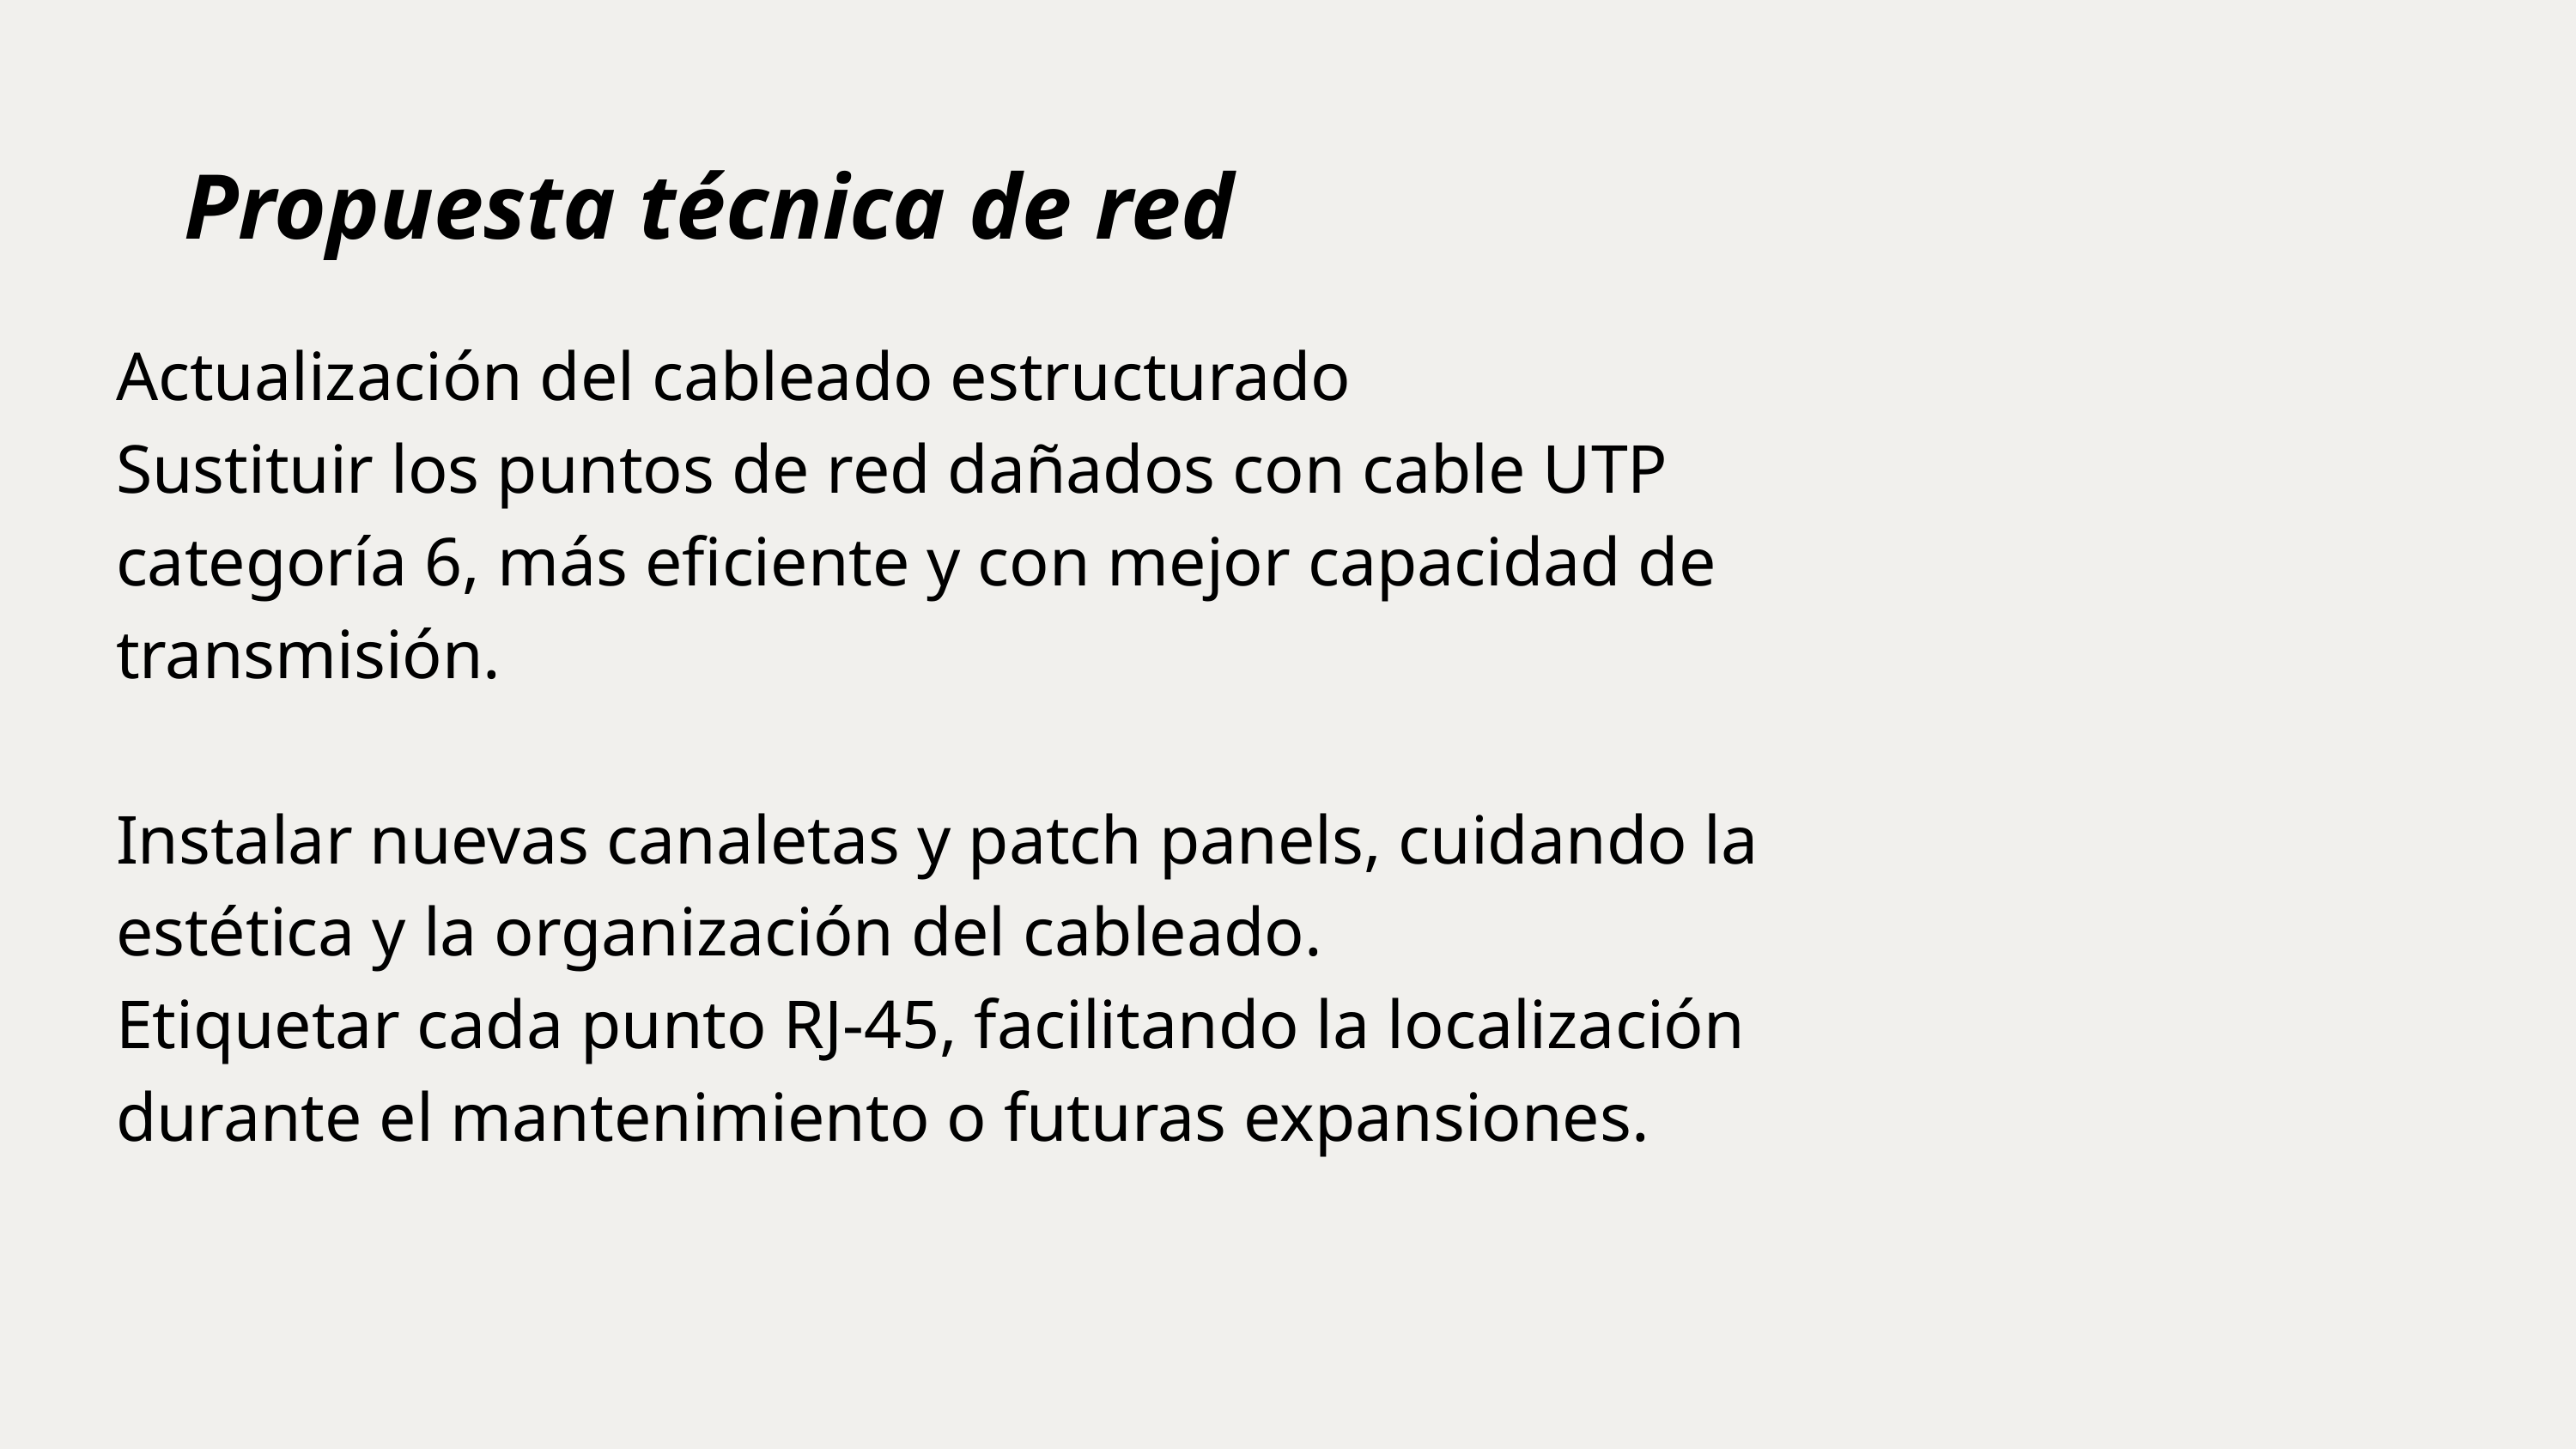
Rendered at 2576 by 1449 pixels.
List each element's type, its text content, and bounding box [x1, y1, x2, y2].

text_box Actualización del cableado estructurado Sustituir los puntos de red dañados con cable UTP categoría 6, más eficiente y con mejor capacidad de transmisión. Instalar nuevas canaletas y patch panels, cuidando la estética y la organización del cableado. Etiquetar cada punto RJ-45, facilitando la localización durante el mantenimiento o futuras expansiones. [116, 321, 1973, 1155]
text_box Propuesta técnica de red [161, 131, 1259, 257]
